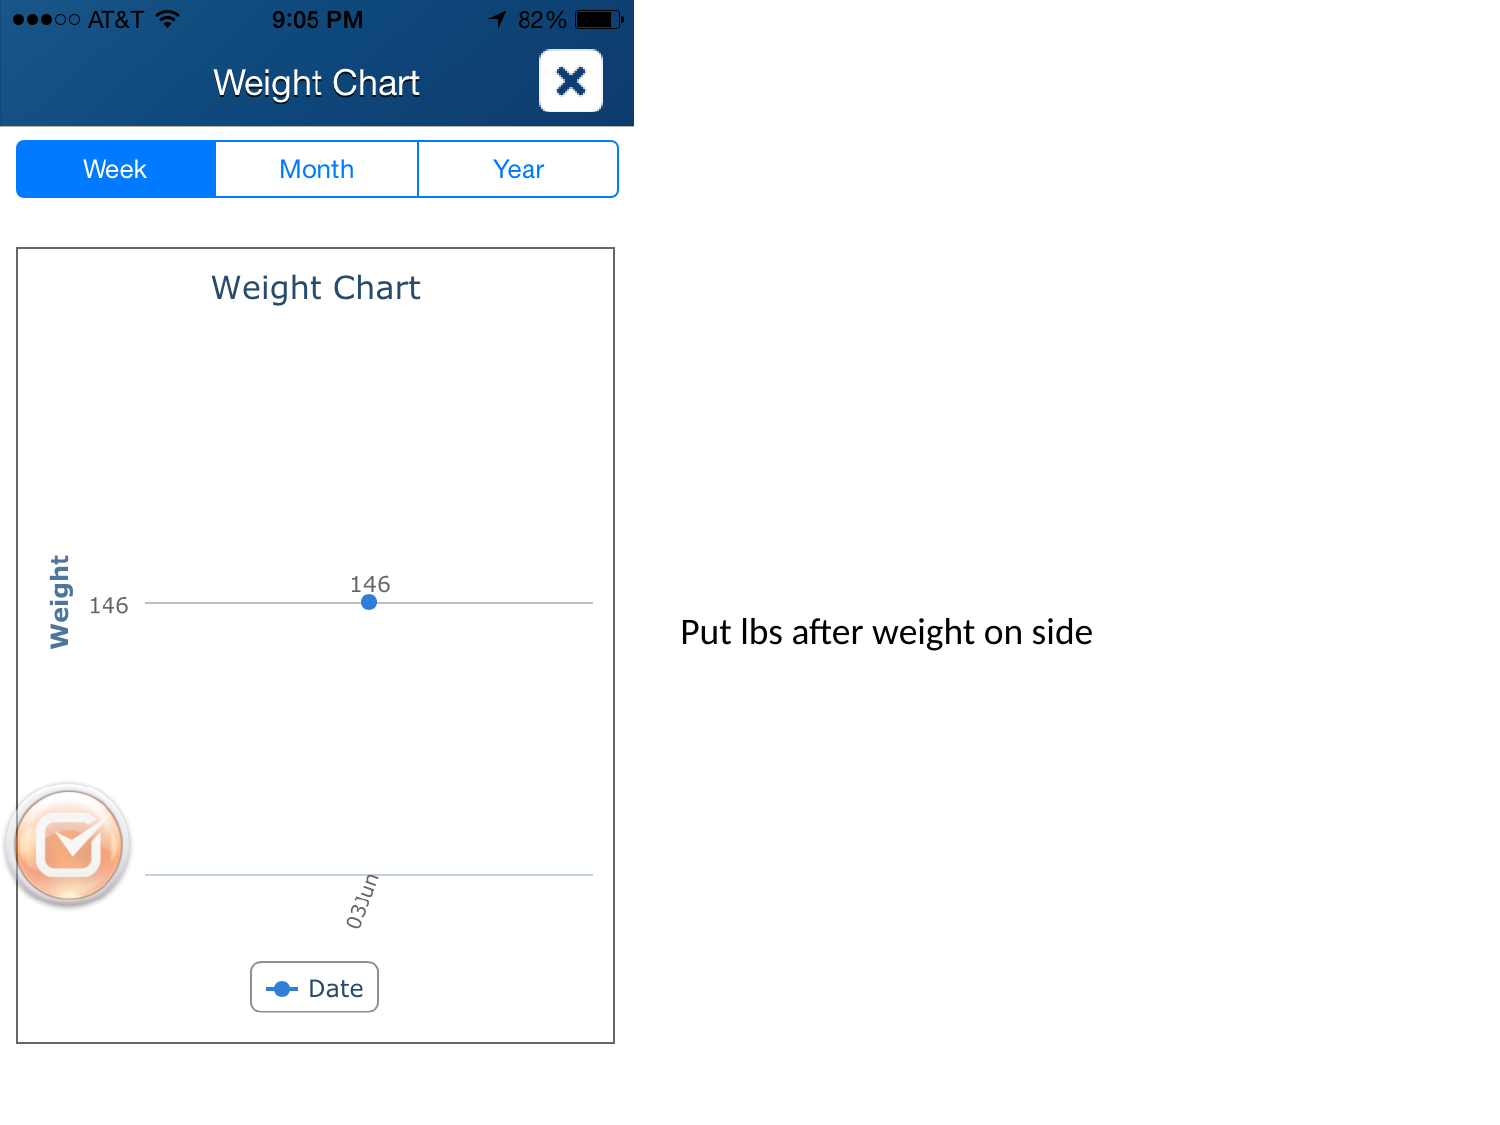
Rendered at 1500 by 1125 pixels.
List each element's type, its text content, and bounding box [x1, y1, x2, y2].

picture [0, 0, 634, 1125]
text_box Put lbs after weight on side [665, 599, 1109, 660]
